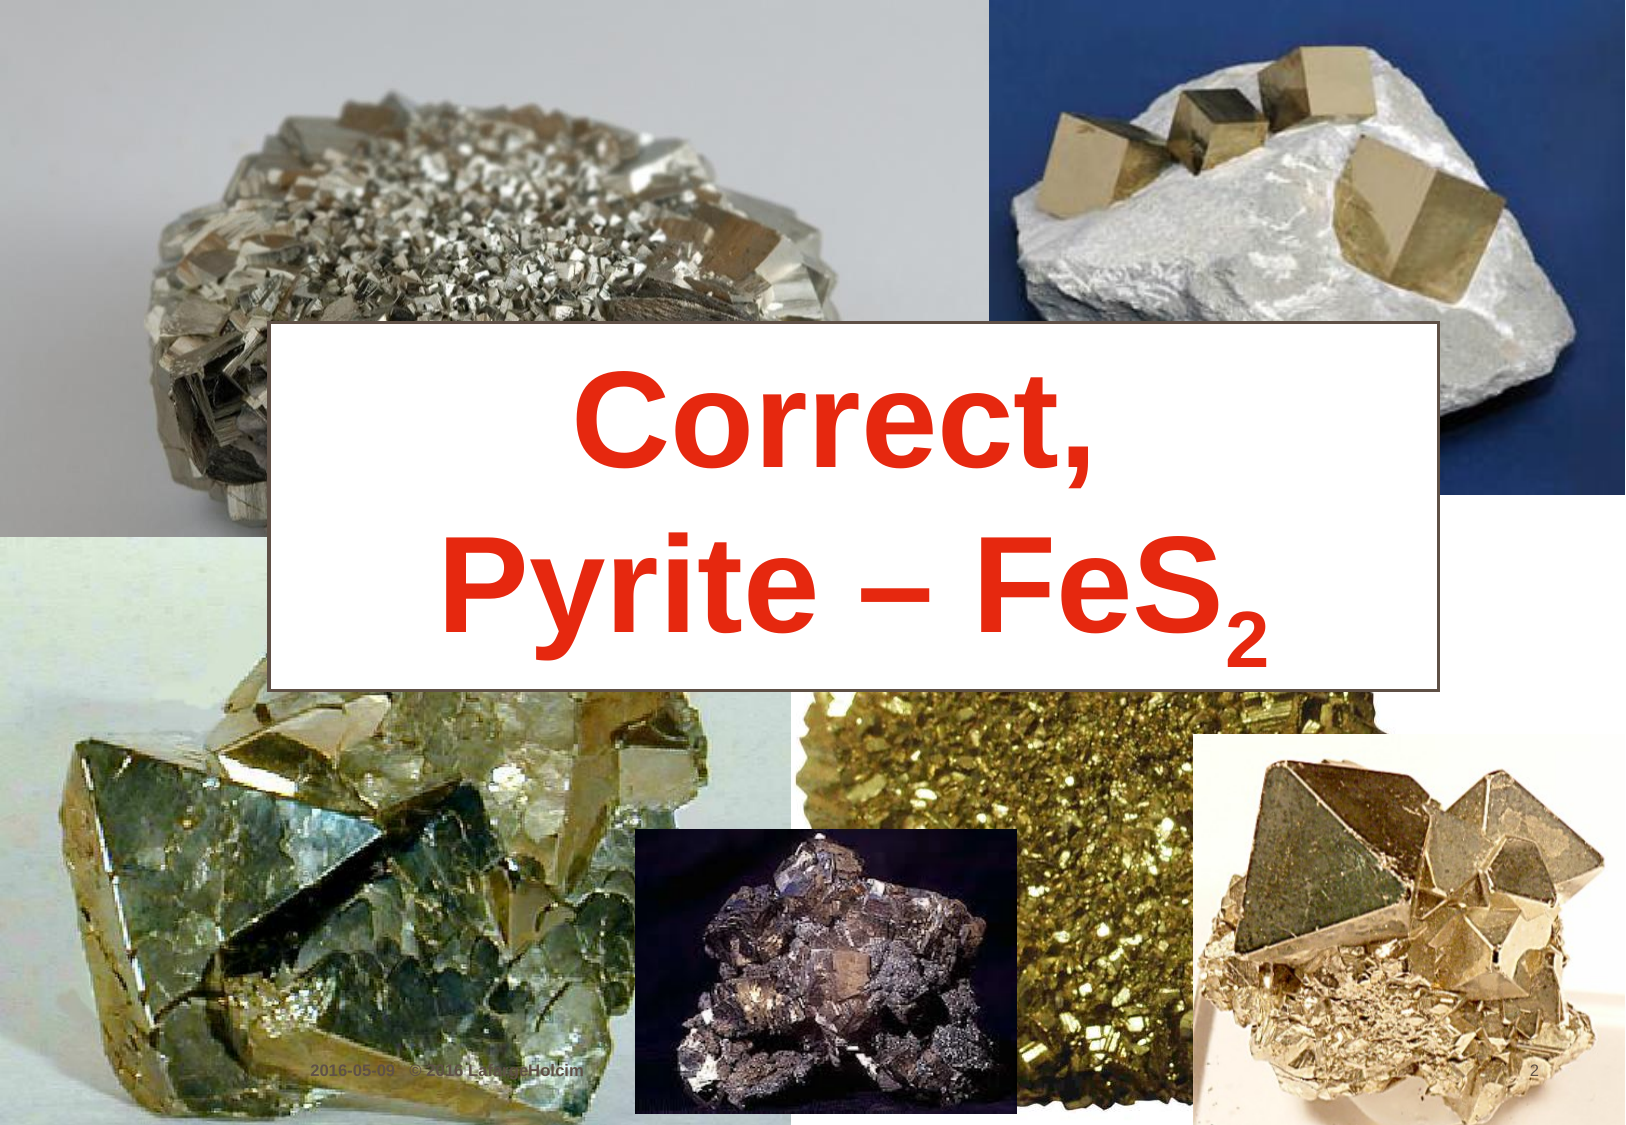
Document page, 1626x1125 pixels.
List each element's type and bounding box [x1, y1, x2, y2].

text_box [0, 0, 1625, 1125]
